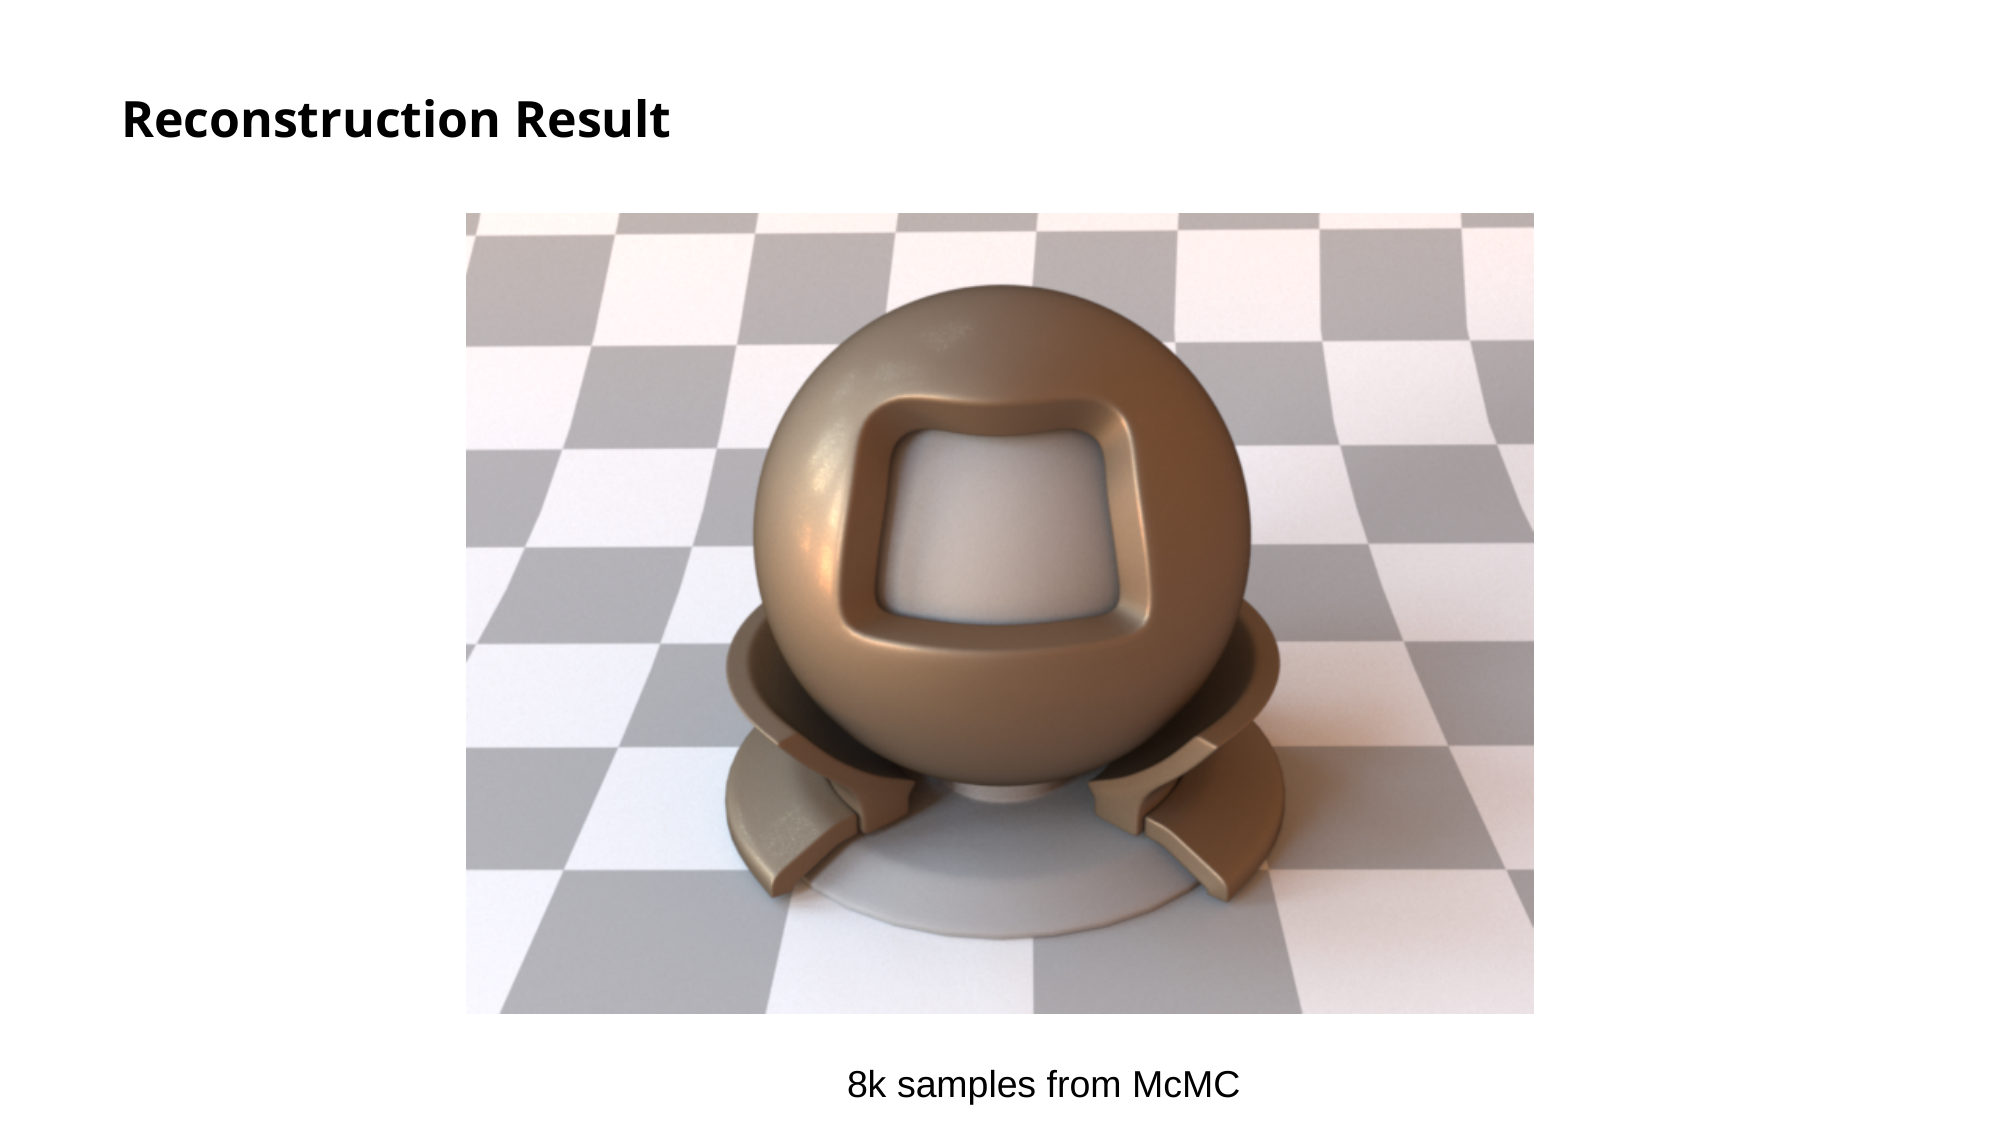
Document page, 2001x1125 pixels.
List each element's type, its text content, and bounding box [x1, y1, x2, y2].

title Reconstruction Result [106, 42, 1832, 260]
text_box [127, 63, 1852, 281]
text_box 8k samples from McMC [832, 1052, 1256, 1113]
picture [466, 213, 1534, 1014]
